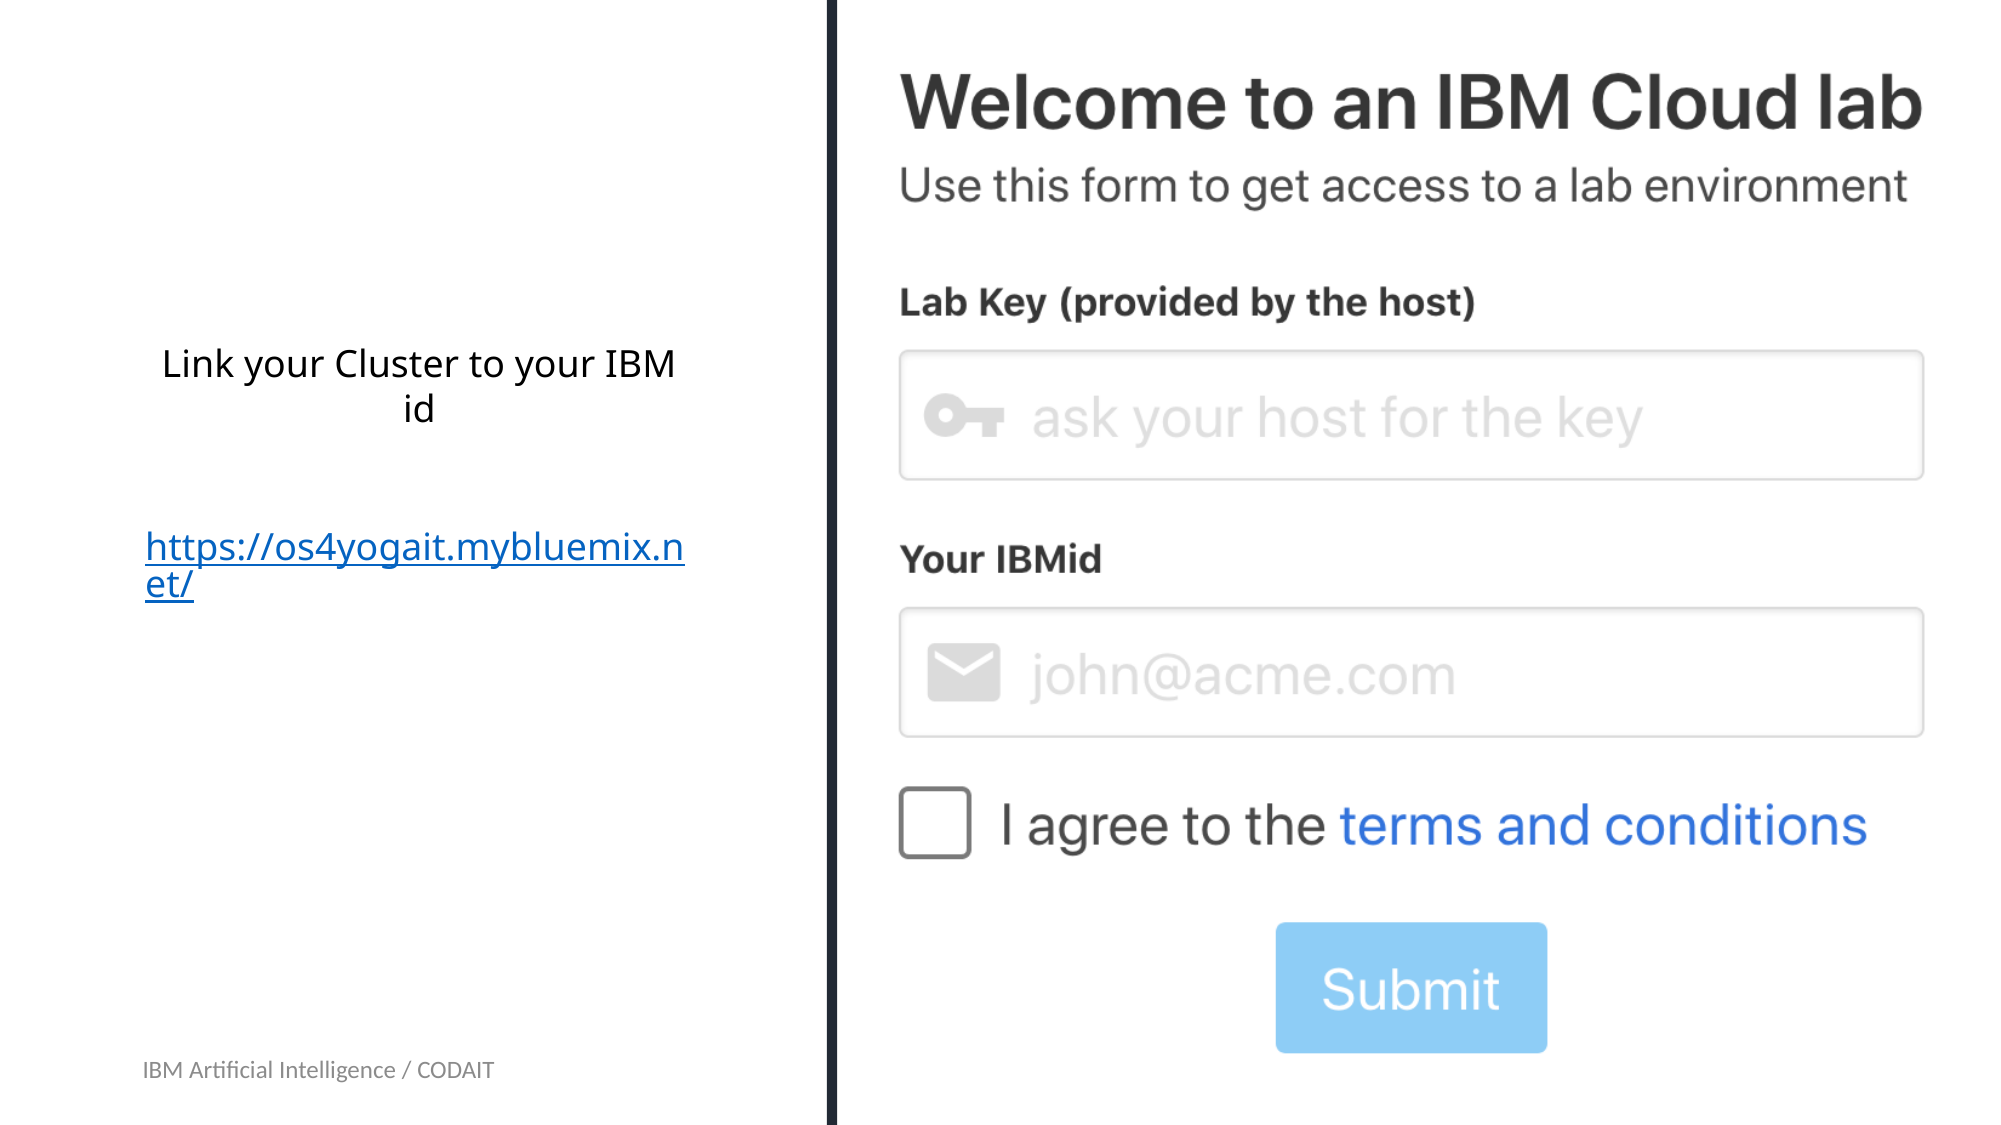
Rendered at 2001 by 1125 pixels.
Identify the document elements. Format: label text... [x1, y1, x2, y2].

title Link your Cluster to your IBM id https://os4yogait.mybluemix.net/ [130, 140, 709, 578]
text_box [826, 0, 837, 1125]
footer IBM Artificial Intelligence / CODAIT [127, 1042, 803, 1103]
text_box [0, 0, 826, 1125]
picture [837, 0, 2000, 1125]
